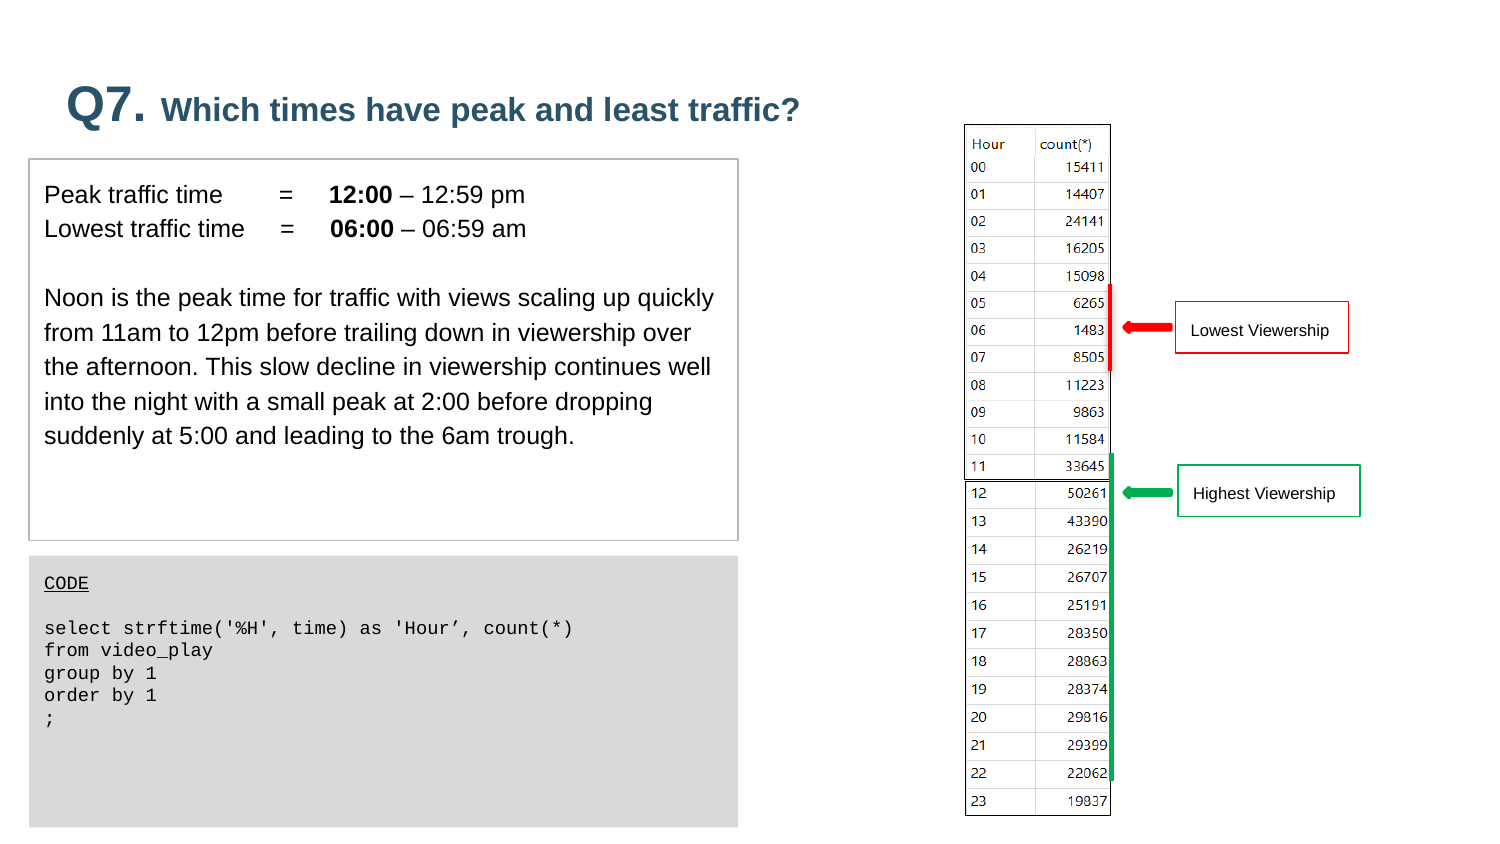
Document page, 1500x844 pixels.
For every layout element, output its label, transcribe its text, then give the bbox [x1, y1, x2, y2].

text_box CODE select strftime('%H', time) as 'Hour’, count(*) from video_play group by 1 order by 1 ; [29, 555, 739, 828]
text_box Q7. Which times have peak and least traffic? [51, 16, 1449, 147]
text_box [1122, 320, 1173, 334]
text_box Lowest Viewership [1175, 301, 1349, 353]
text_box [1122, 486, 1173, 500]
text_box Peak traffic time = 12:00 – 12:59 pm Lowest traffic time = 06:00 – 06:59 am Noon is the peak time for traffic with views scaling up quickly from 11am to 12pm before trailing down in viewership over the afternoon. This slow decline in viewership continues well into the night with a small peak at 2:00 before dropping suddenly at 5:00 and leading to the 6am trough. [29, 159, 739, 541]
picture [963, 123, 1111, 816]
text_box Highest Viewership [1178, 465, 1360, 517]
